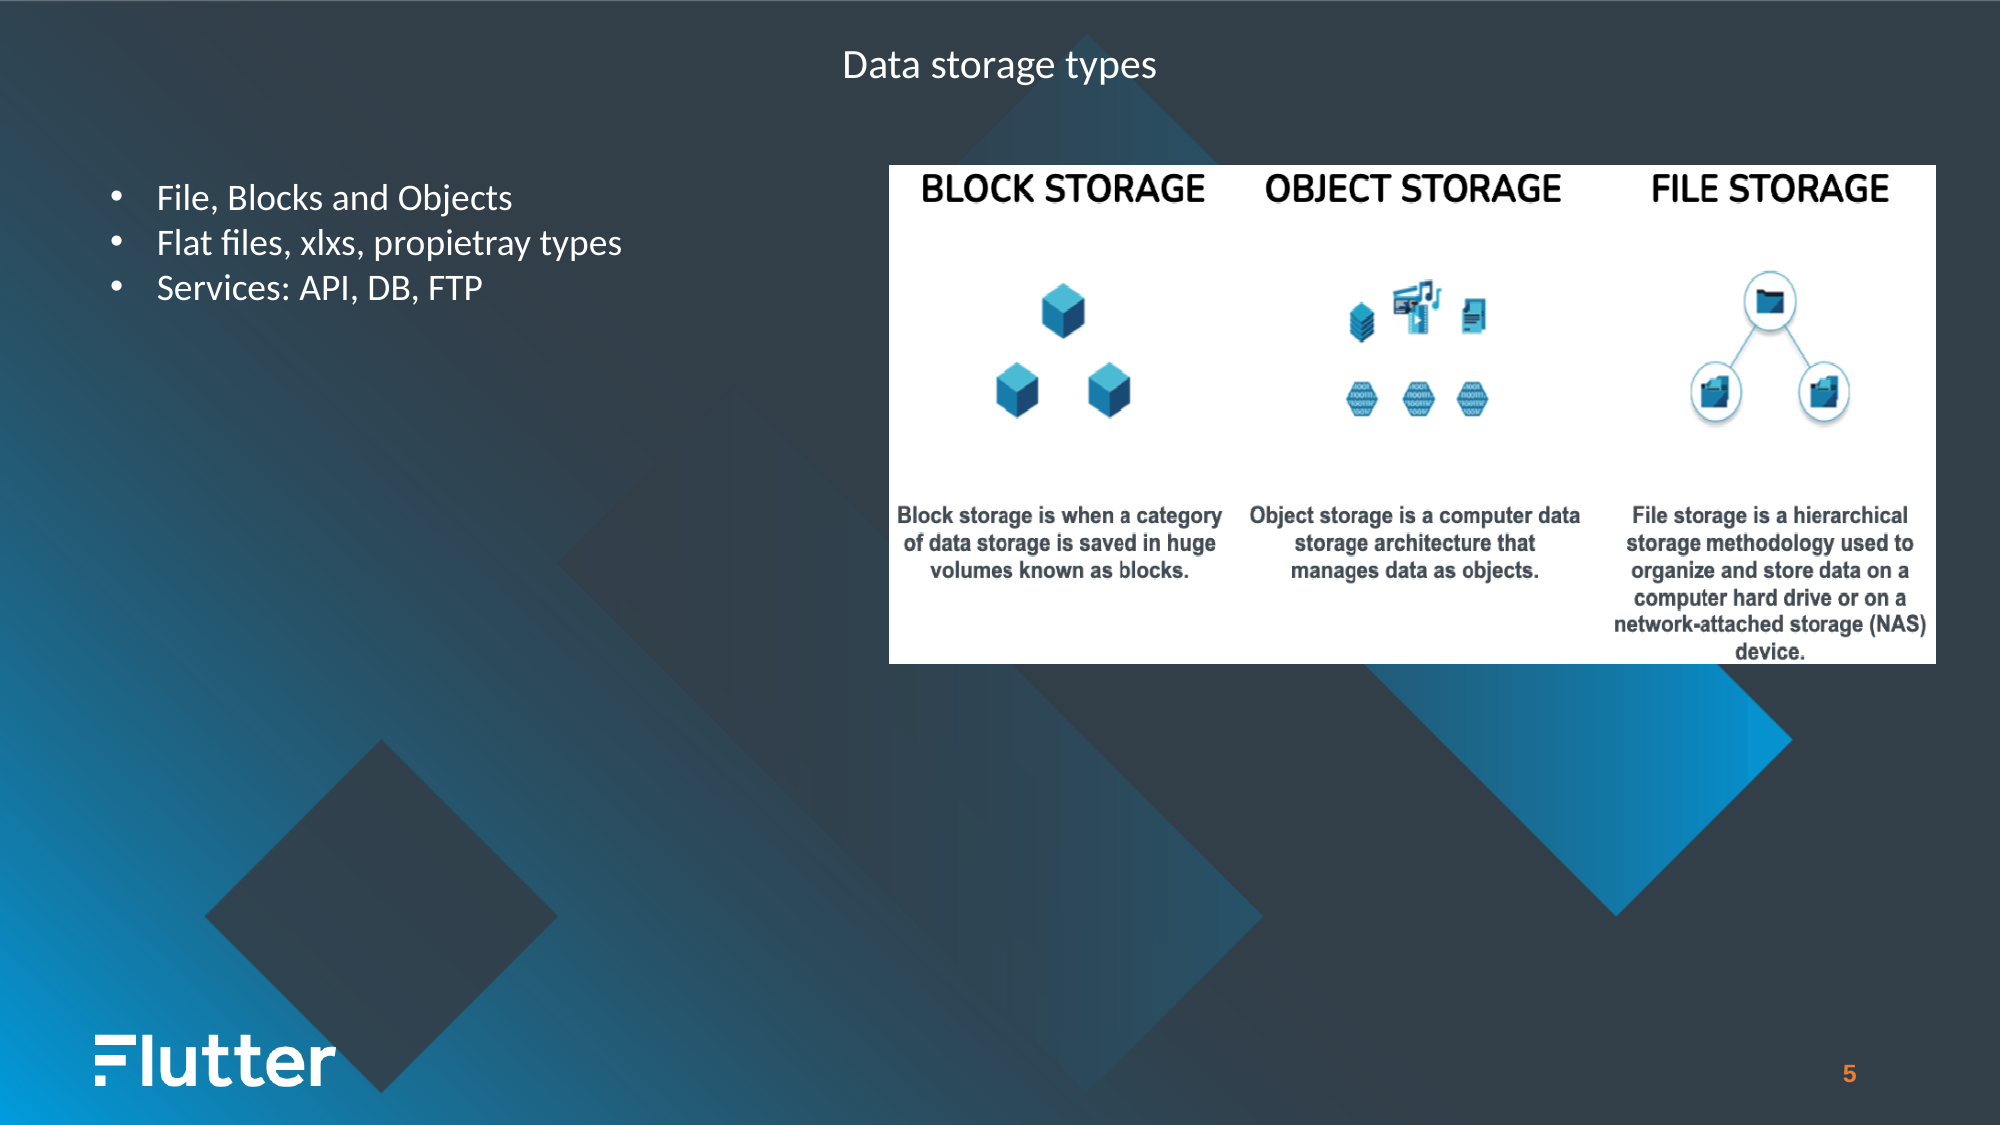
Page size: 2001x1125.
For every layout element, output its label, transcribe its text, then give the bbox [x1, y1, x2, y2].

picture [96, 1056, 125, 1065]
text_box File, Blocks and Objects Flat files, xlxs, propietray types Services: API, DB, FTP [95, 165, 889, 451]
text_box Data storage types [109, 29, 1891, 95]
picture [96, 1035, 135, 1044]
picture [96, 1076, 105, 1085]
picture [143, 1035, 152, 1085]
picture [0, 0, 2000, 1125]
